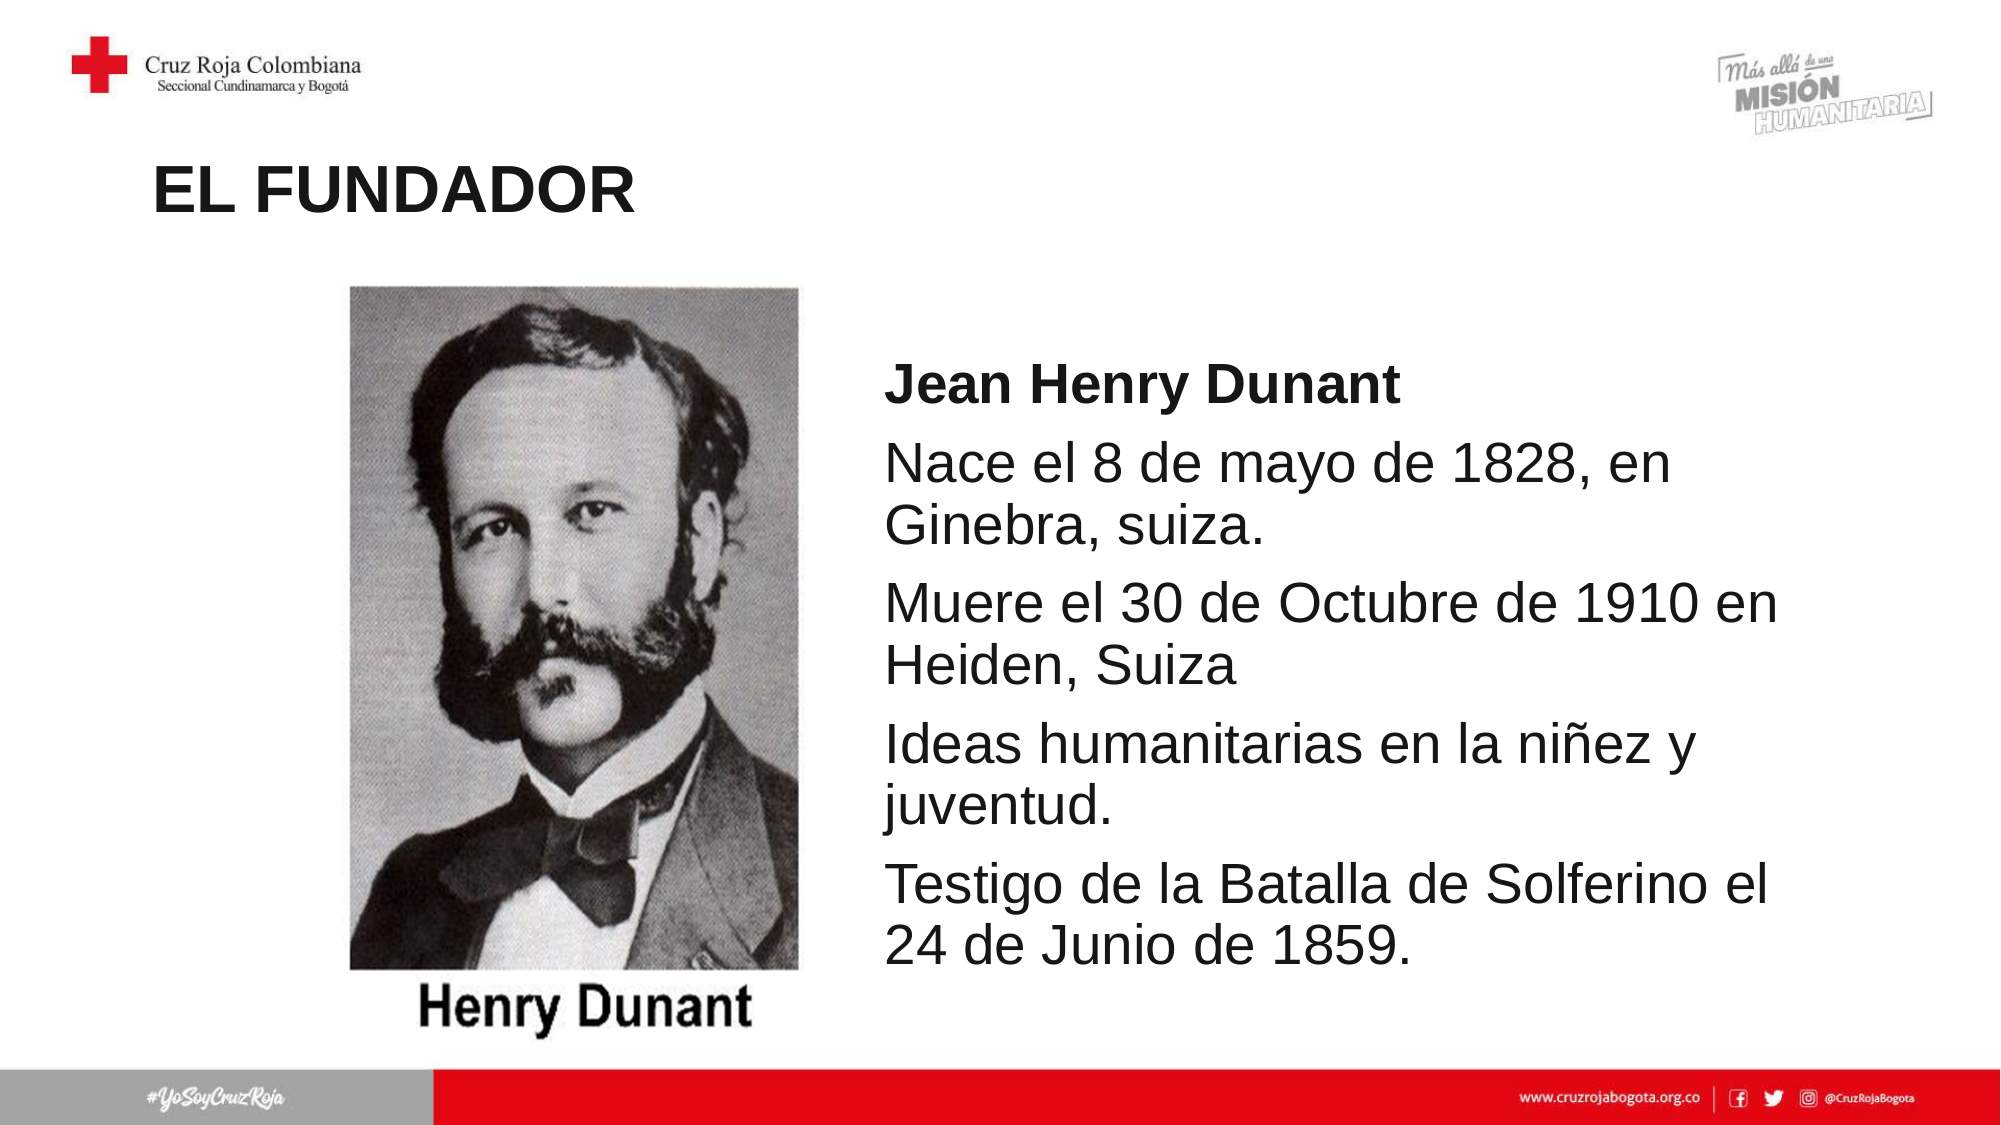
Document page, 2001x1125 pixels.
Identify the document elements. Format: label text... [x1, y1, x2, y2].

picture [0, 0, 2001, 1125]
title EL FUNDADOR [137, 120, 1863, 261]
list Jean Henry Dunant Nace el 8 de mayo de 1828, en Ginebra, suiza. Muere el 30 de Octubre de 1910 en Heiden, Suiza Ideas humanitarias en la niñez y juventud. Testigo de la Batalla de Solferino el 24 de Junio de 1859. [869, 347, 1806, 990]
